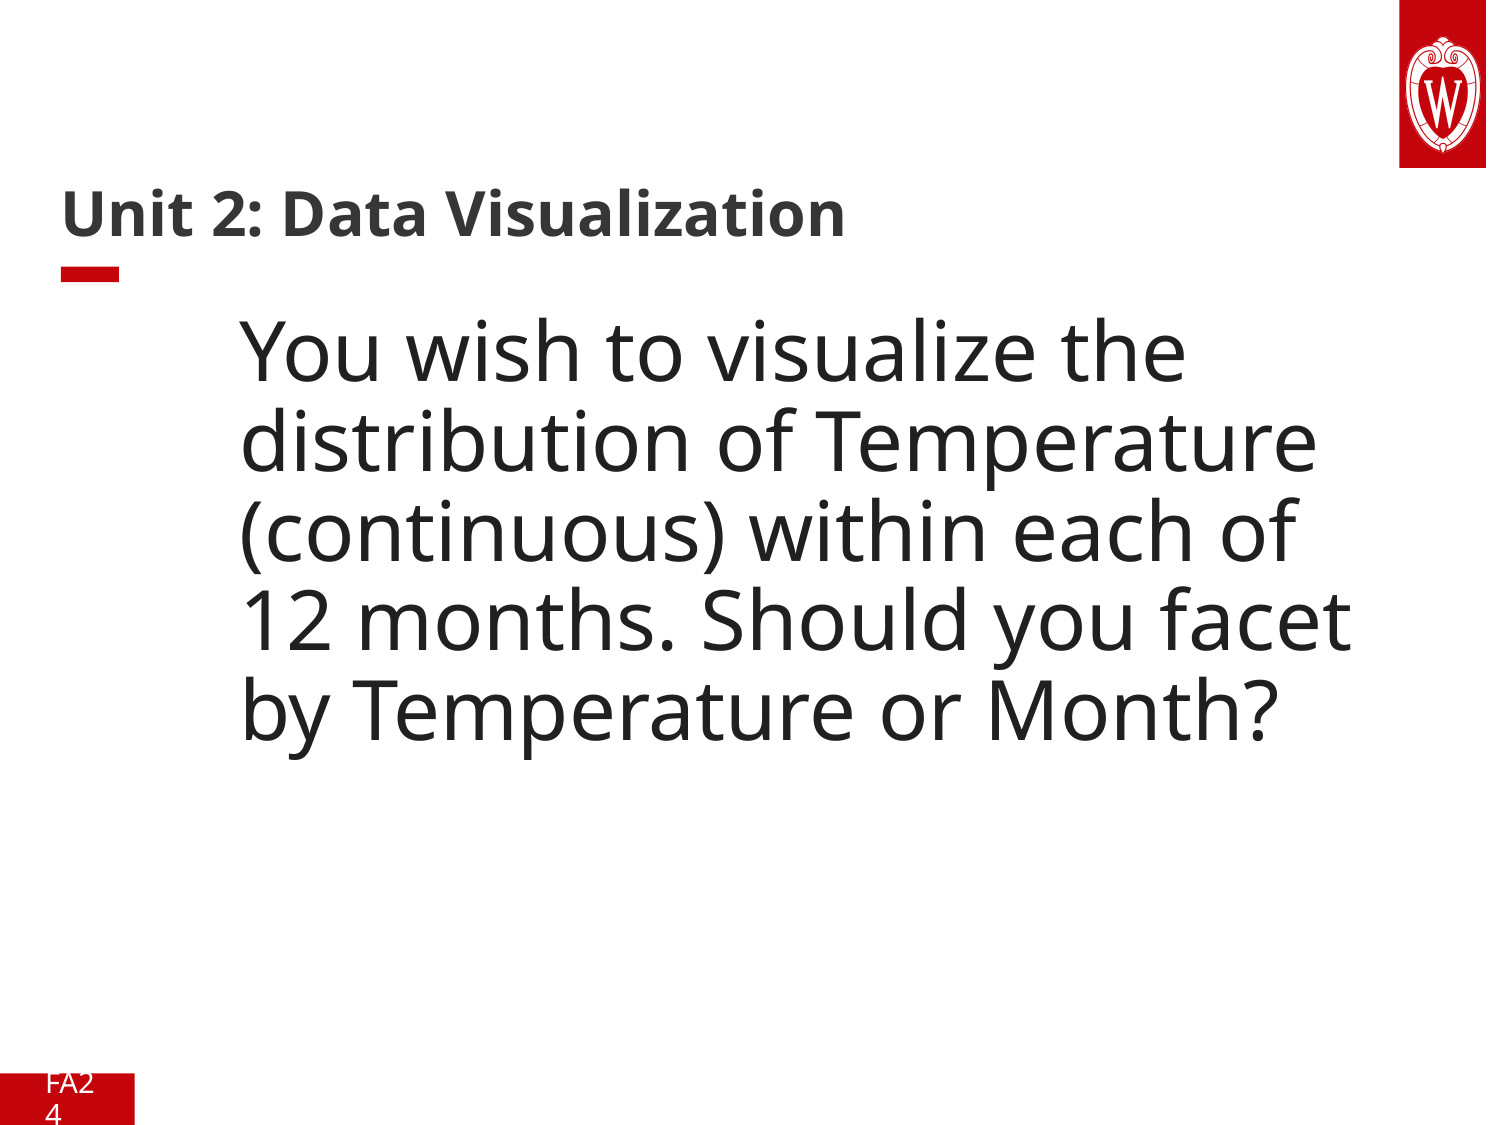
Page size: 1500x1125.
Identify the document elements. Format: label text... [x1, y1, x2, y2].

title Unit 2: Data Visualization [60, 75, 1374, 250]
list You wish to visualize the distribution of Temperature (continuous) within each of 12 months. Should you facet by Temperature or Month? [182, 301, 1374, 1032]
picture [1405, 36, 1481, 154]
list FA24 [0, 1073, 135, 1125]
